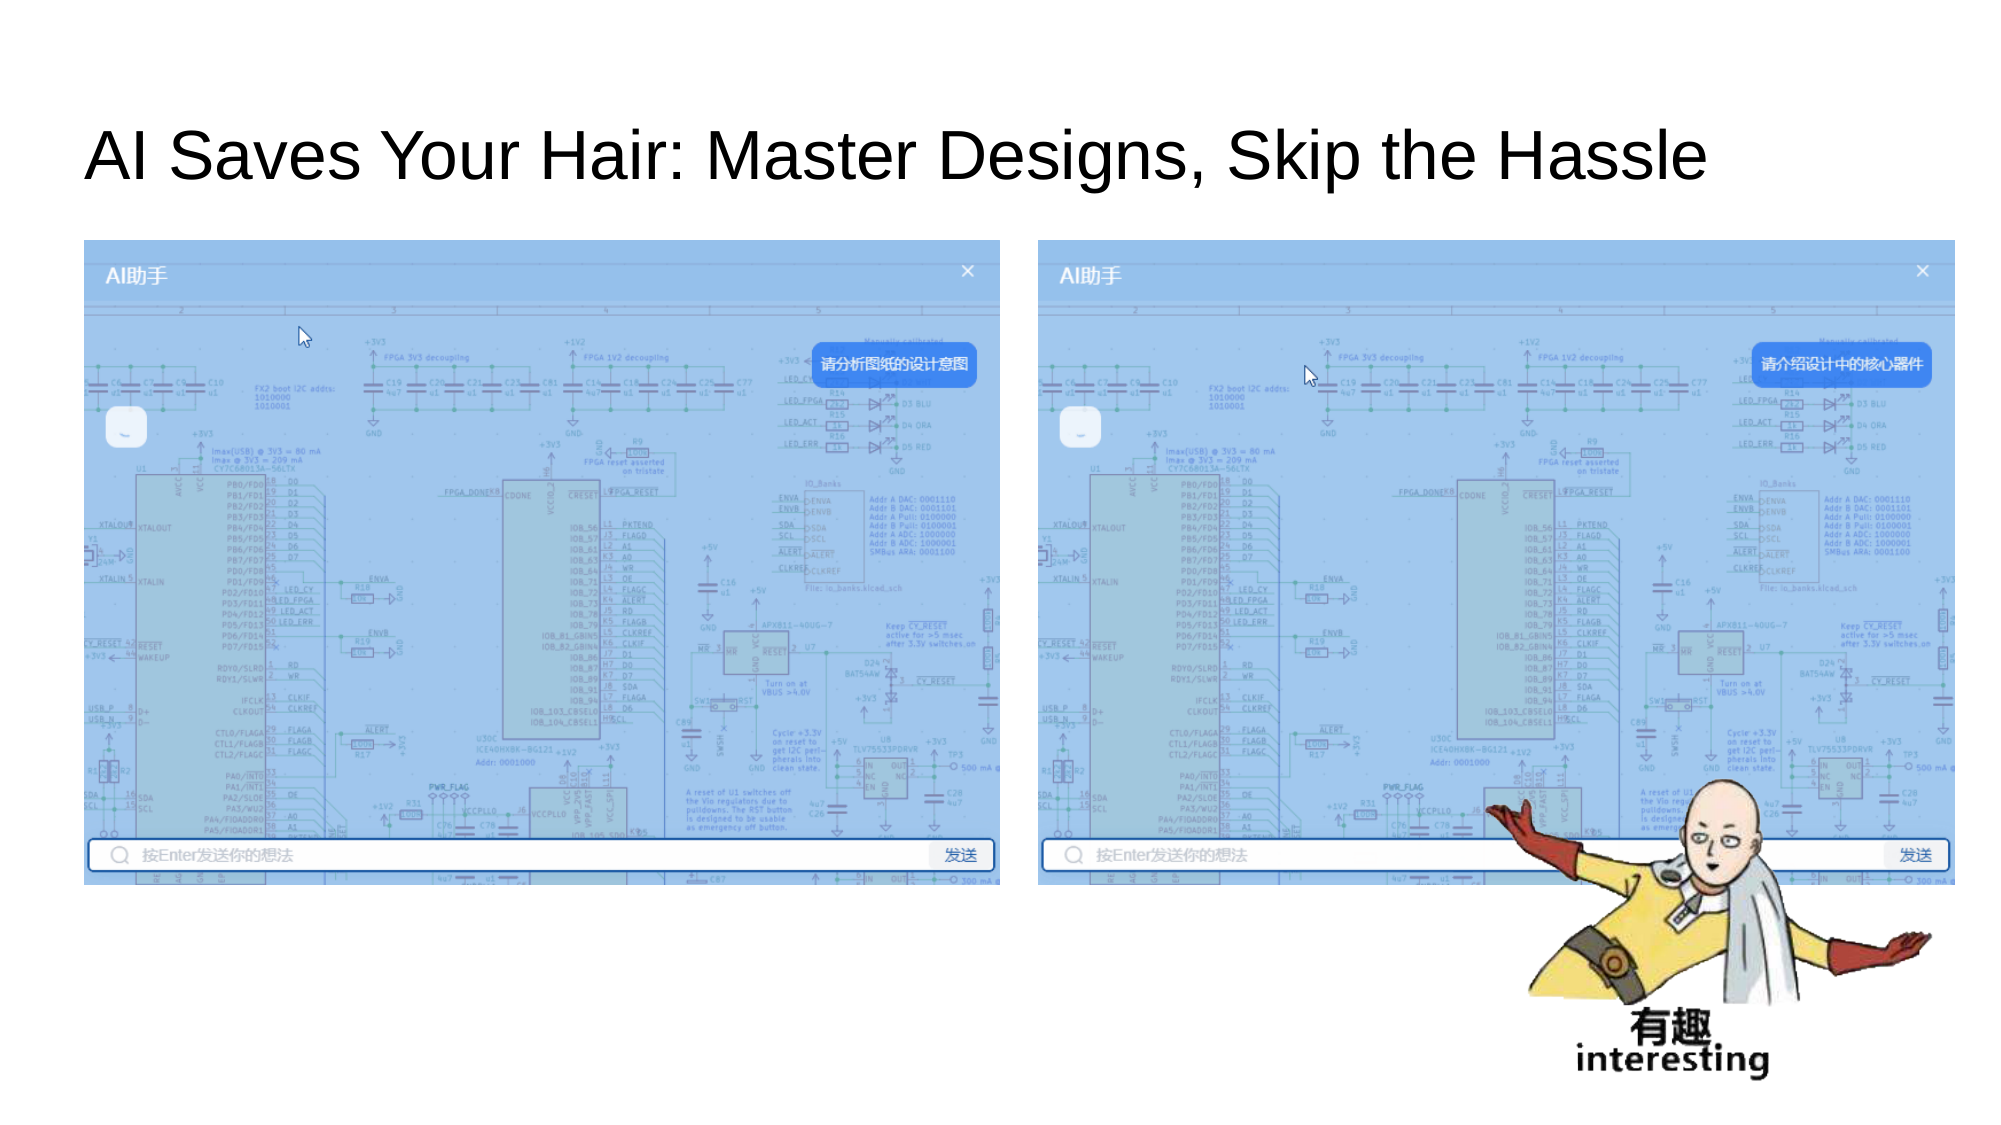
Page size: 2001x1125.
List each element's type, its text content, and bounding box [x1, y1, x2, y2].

title AI Saves Your Hair: Master Designs, Skip the Hassle [84, 110, 1782, 195]
picture [83, 240, 1001, 885]
picture [1037, 240, 2000, 1125]
